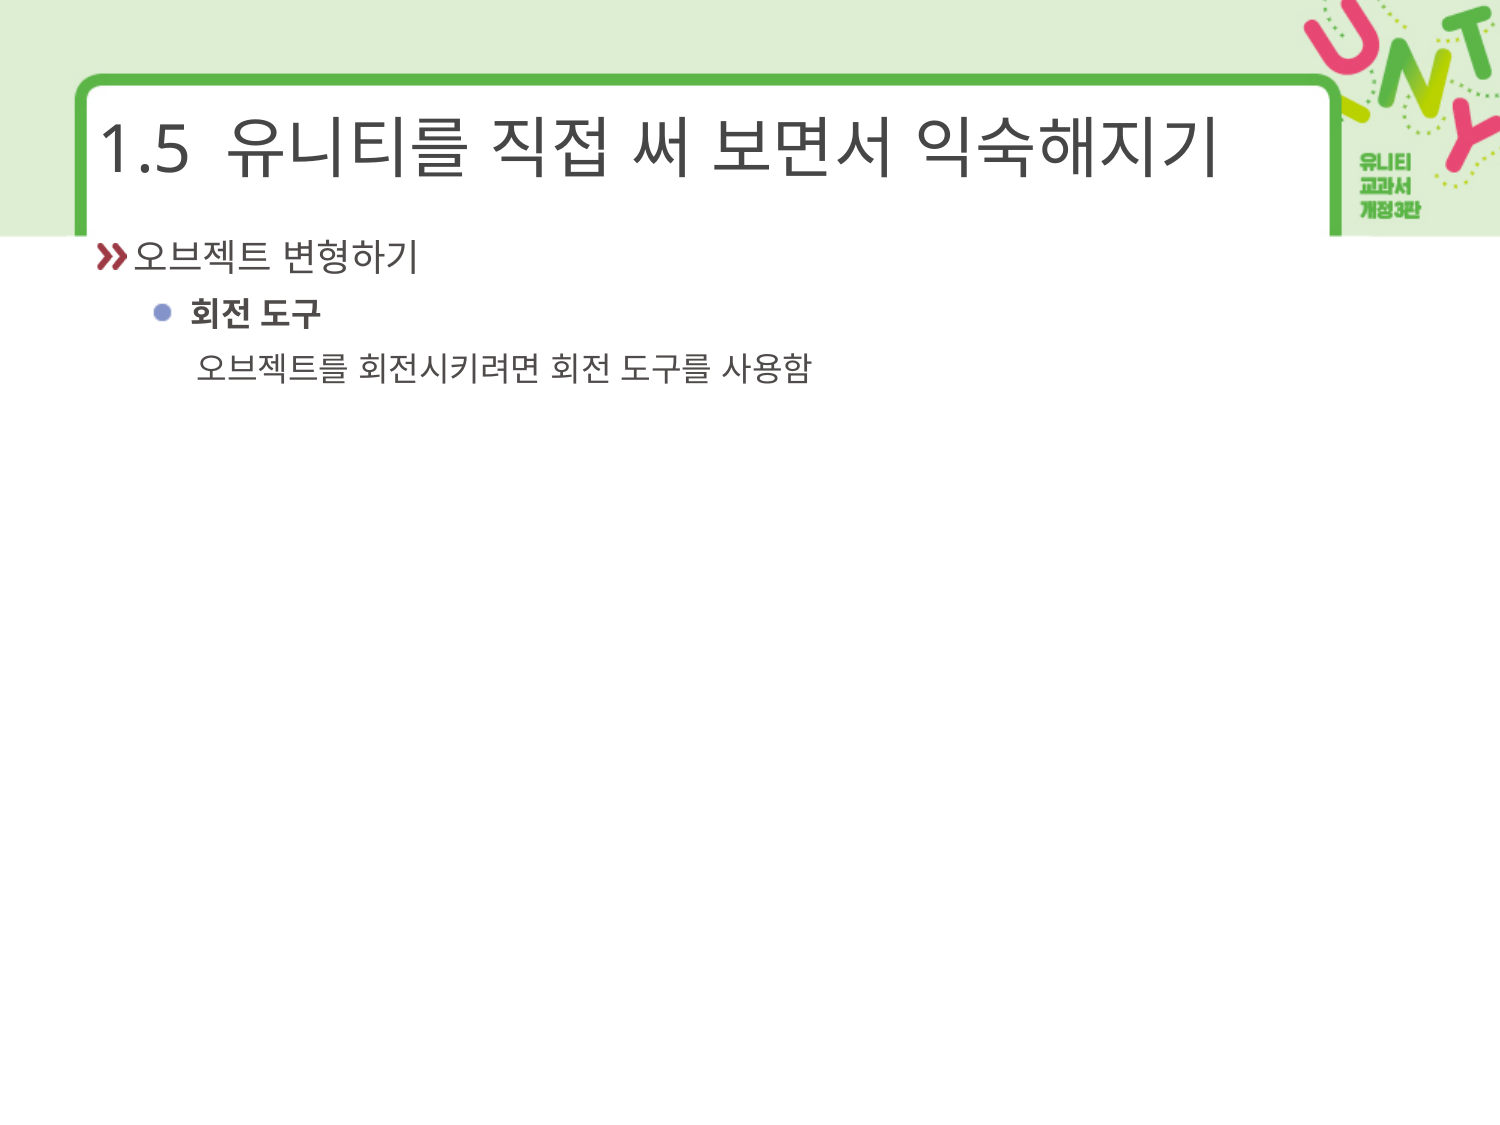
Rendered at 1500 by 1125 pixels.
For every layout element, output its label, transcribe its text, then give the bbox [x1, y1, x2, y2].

list 오브젝트 변형하기 회전 도구 오브젝트를 회전시키려면 회전 도구를 사용함 [81, 222, 1412, 1037]
title 1.5 유니티를 직접 써 보면서 익숙해지기 [82, 61, 1413, 193]
picture [0, 0, 1500, 1125]
